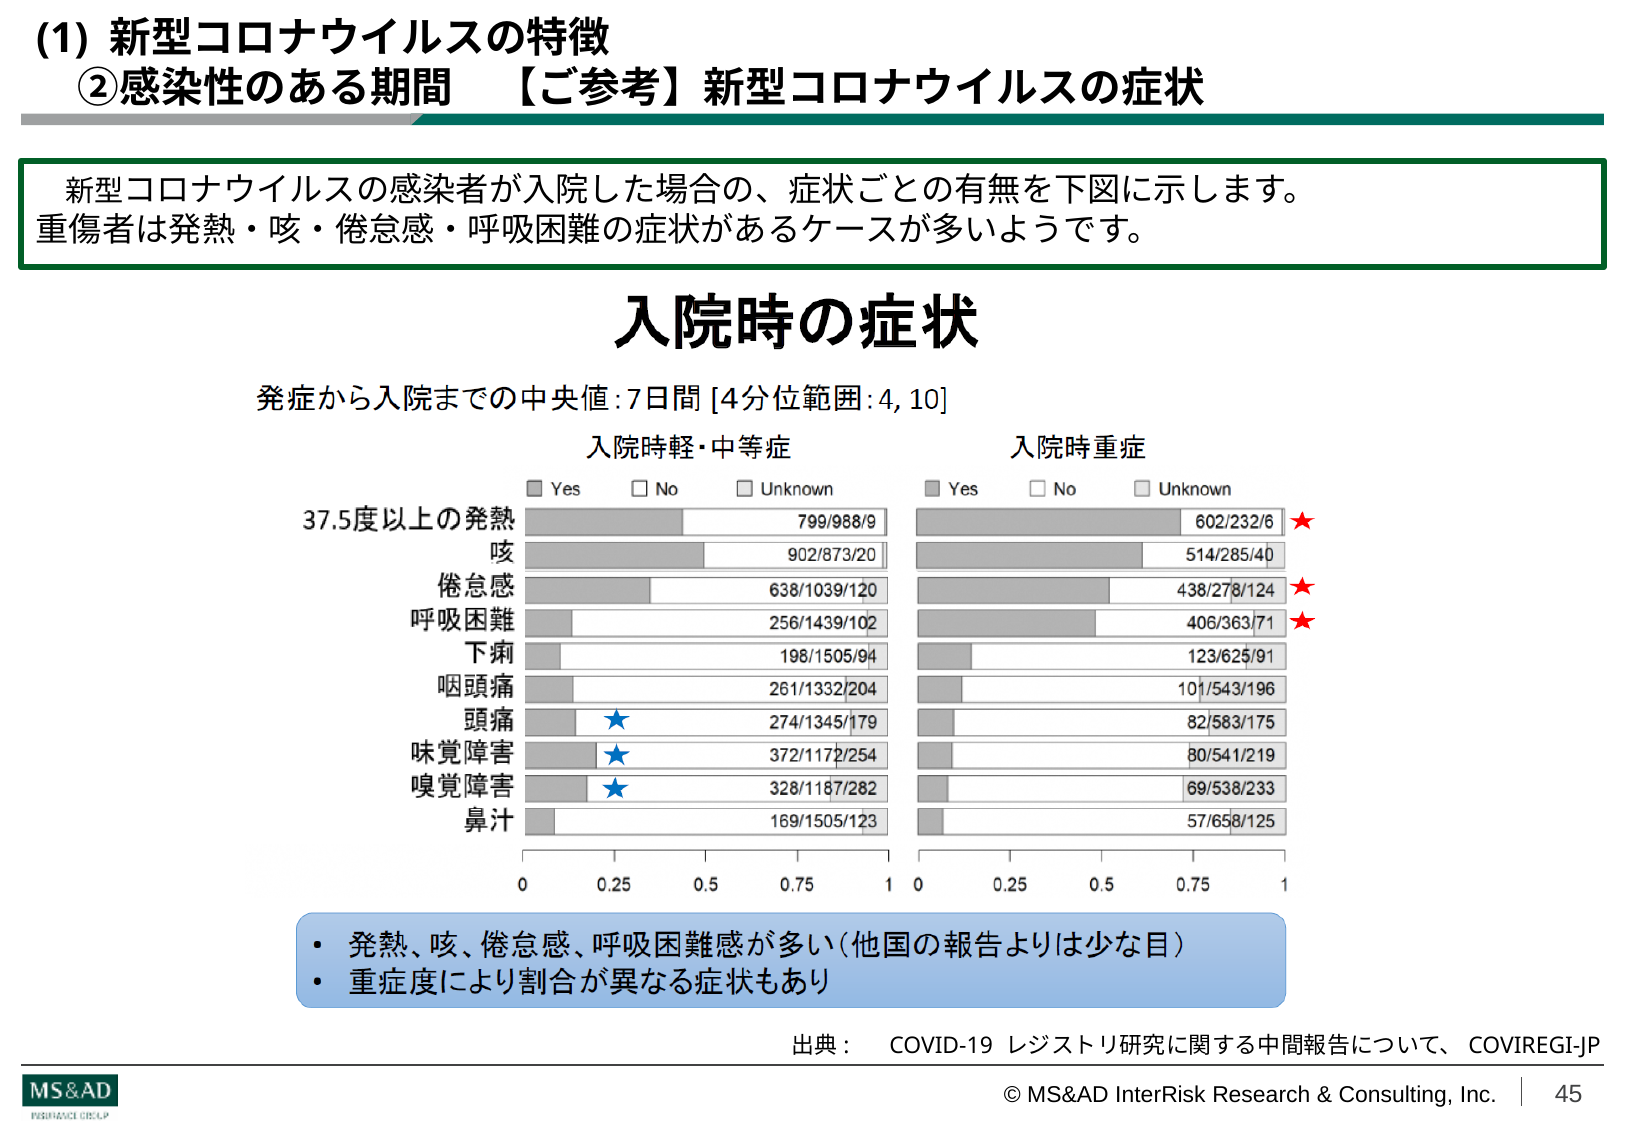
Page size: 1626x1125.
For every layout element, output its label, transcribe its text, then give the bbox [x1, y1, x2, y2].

title (1) 新型コロナウイルスの特徴 ②感染性のある期間 【ご参考】新型コロナウイルスの症状 [21, 19, 1604, 114]
text_box 出典: COVID-19 レジストリ研究に関する中間報告について、COVIREGI-JP [776, 1030, 1581, 1071]
picture [245, 283, 1316, 1020]
text_box 45 [1539, 1070, 1616, 1118]
picture [21, 1073, 118, 1121]
text_box 新型コロナウイルスの感染者が入院した場合の、症状ごとの有無を下図に示します。 重傷者は発熱・咳・倦怠感・呼吸困難の症状があるケースが多いようです。 [19, 159, 1606, 269]
